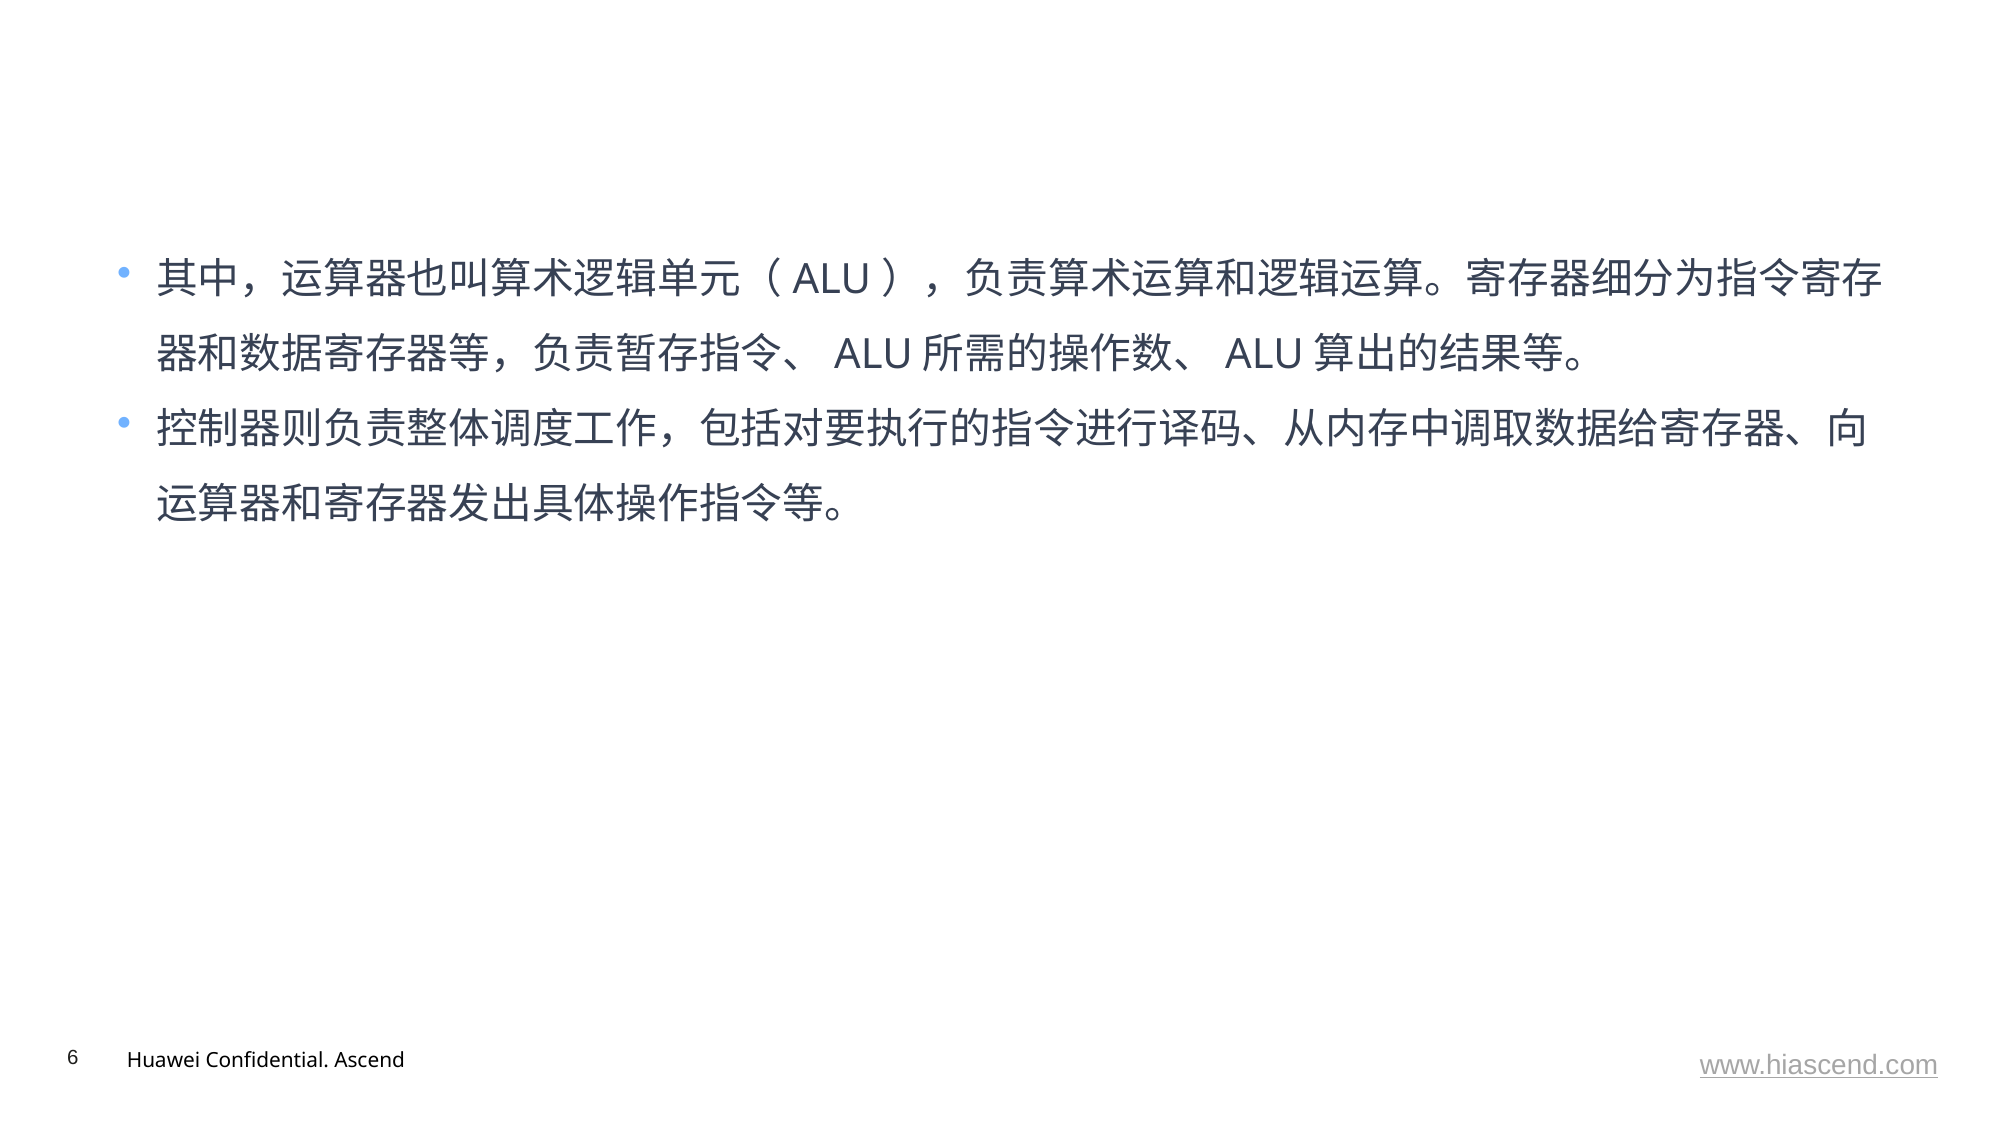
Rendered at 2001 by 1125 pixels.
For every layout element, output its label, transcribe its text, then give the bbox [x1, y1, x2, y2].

list 其中，运算器也叫算术逻辑单元（ALU），负责算术运算和逻辑运算。寄存器细分为指令寄存器和数据寄存器等，负责暂存指令、ALU所需的操作数、ALU算出的结果等。 控制器则负责整体调度工作，包括对要执行的指令进行译码、从内存中调取数据给寄存器、向运算器和寄存器发出具体操作指令等。 [102, 219, 1901, 1024]
